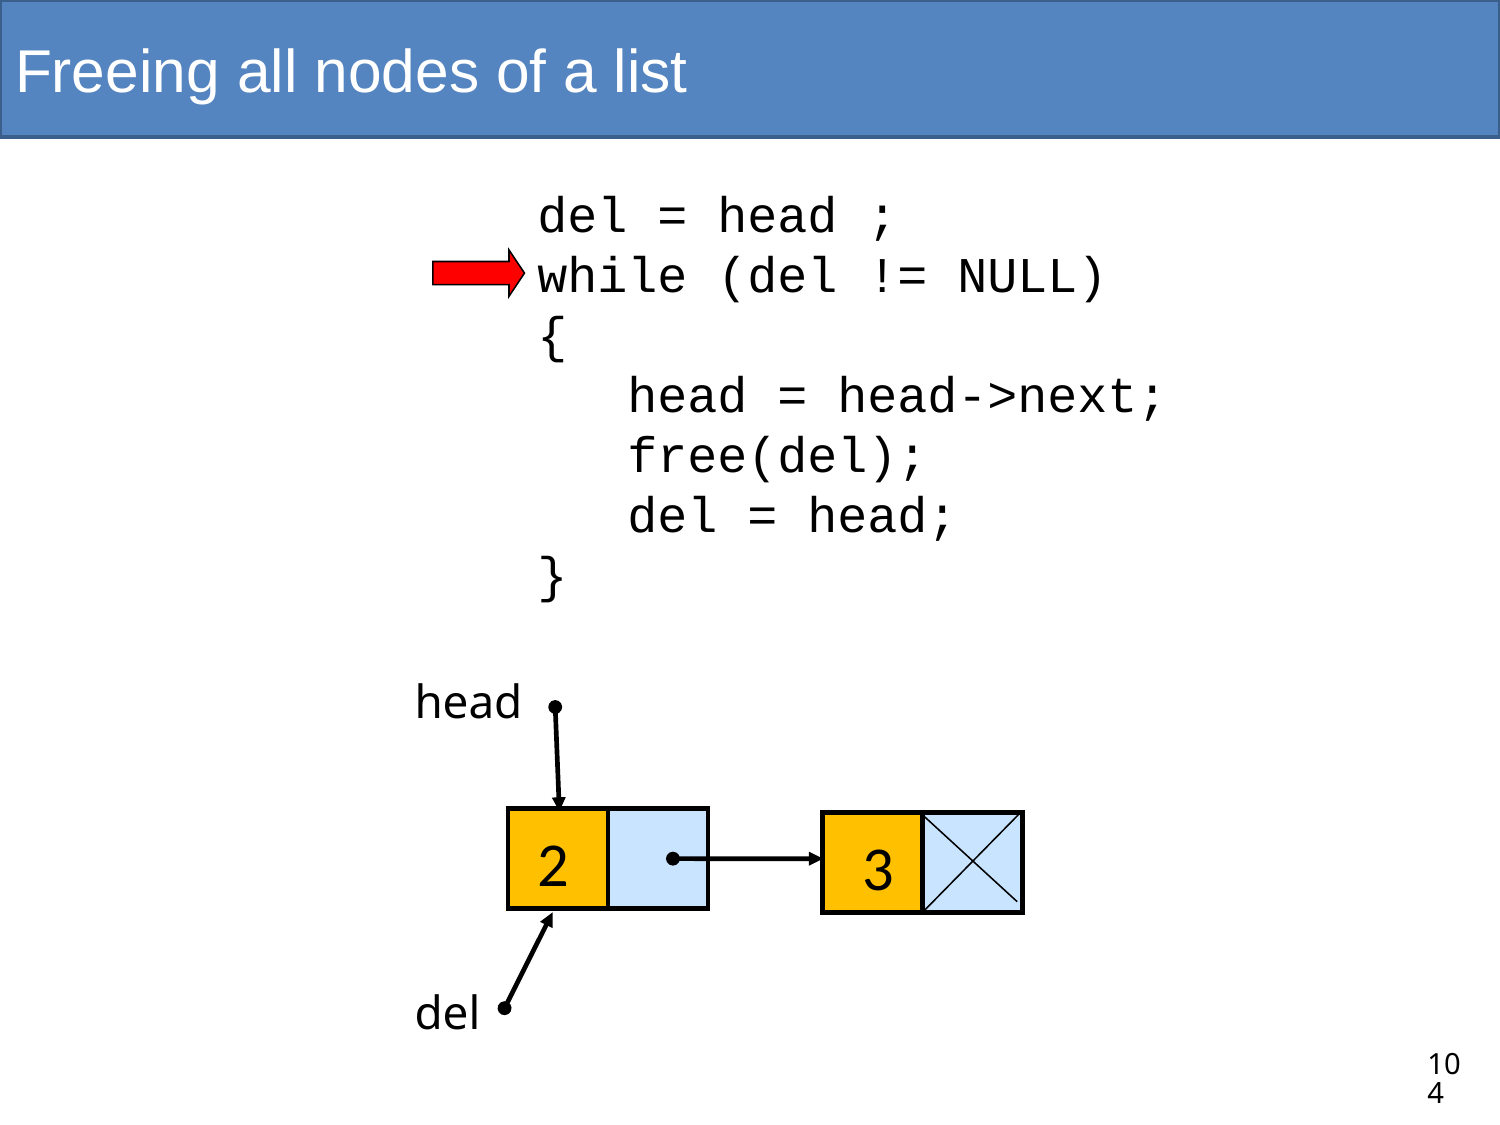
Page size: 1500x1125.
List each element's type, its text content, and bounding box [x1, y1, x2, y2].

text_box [822, 812, 1023, 913]
title Freeing all nodes of a list [0, 0, 1500, 138]
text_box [507, 808, 709, 909]
text_box [552, 736, 566, 806]
text_box head [399, 665, 563, 736]
text_box [520, 916, 553, 976]
text_box [712, 852, 817, 865]
text_box del [399, 976, 563, 1047]
slide_number 104 [1412, 1037, 1488, 1098]
text_box del = head ; while (del != NULL) { head = head->next; free(del); del = head; } [522, 174, 1273, 610]
text_box [432, 249, 525, 297]
